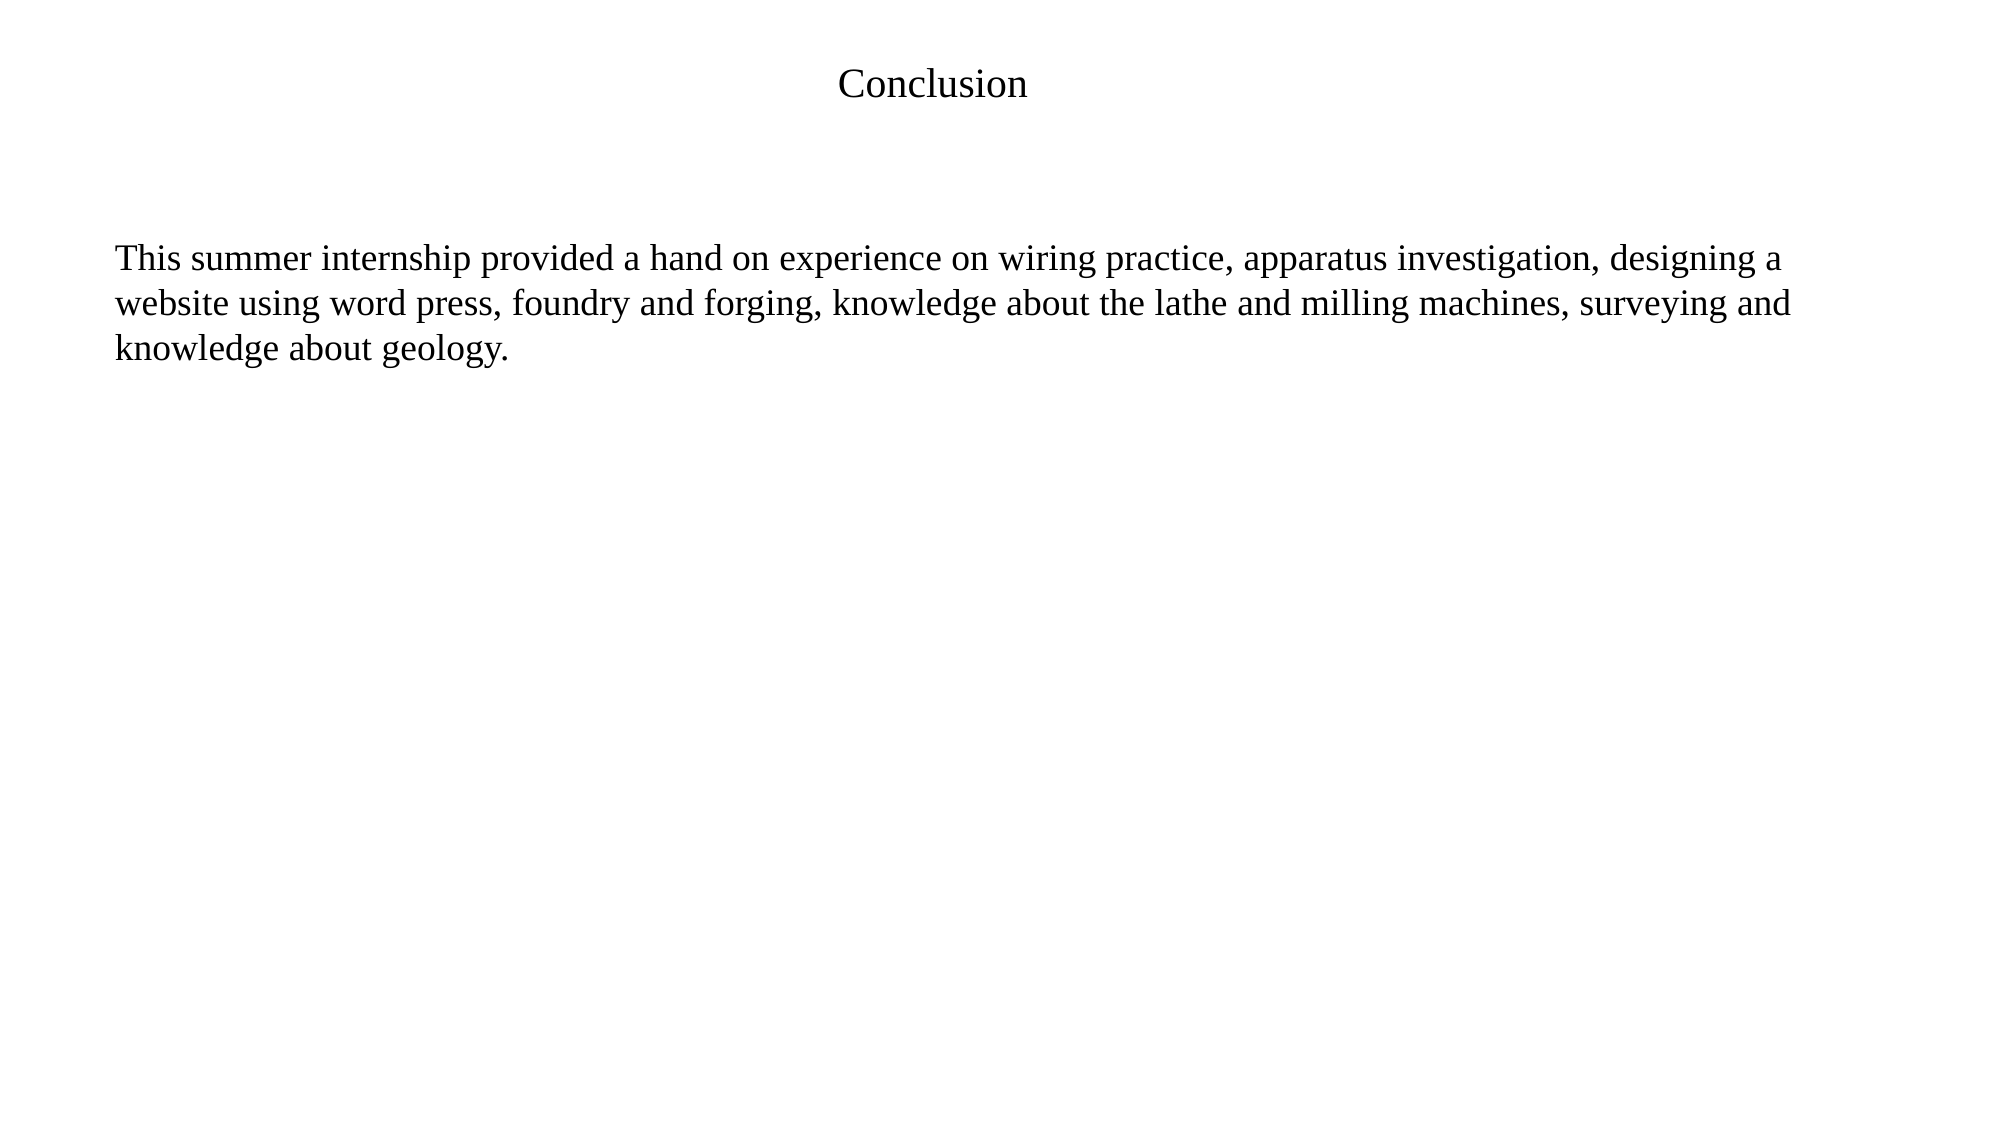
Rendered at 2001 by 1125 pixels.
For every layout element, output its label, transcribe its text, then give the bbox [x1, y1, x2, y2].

text_box This summer internship provided a hand on experience on wiring practice, apparatus investigation, designing a website using word press, foundry and forging, knowledge about the lathe and milling machines, surveying and knowledge about geology. [99, 225, 1897, 376]
text_box Conclusion [277, 48, 1589, 159]
